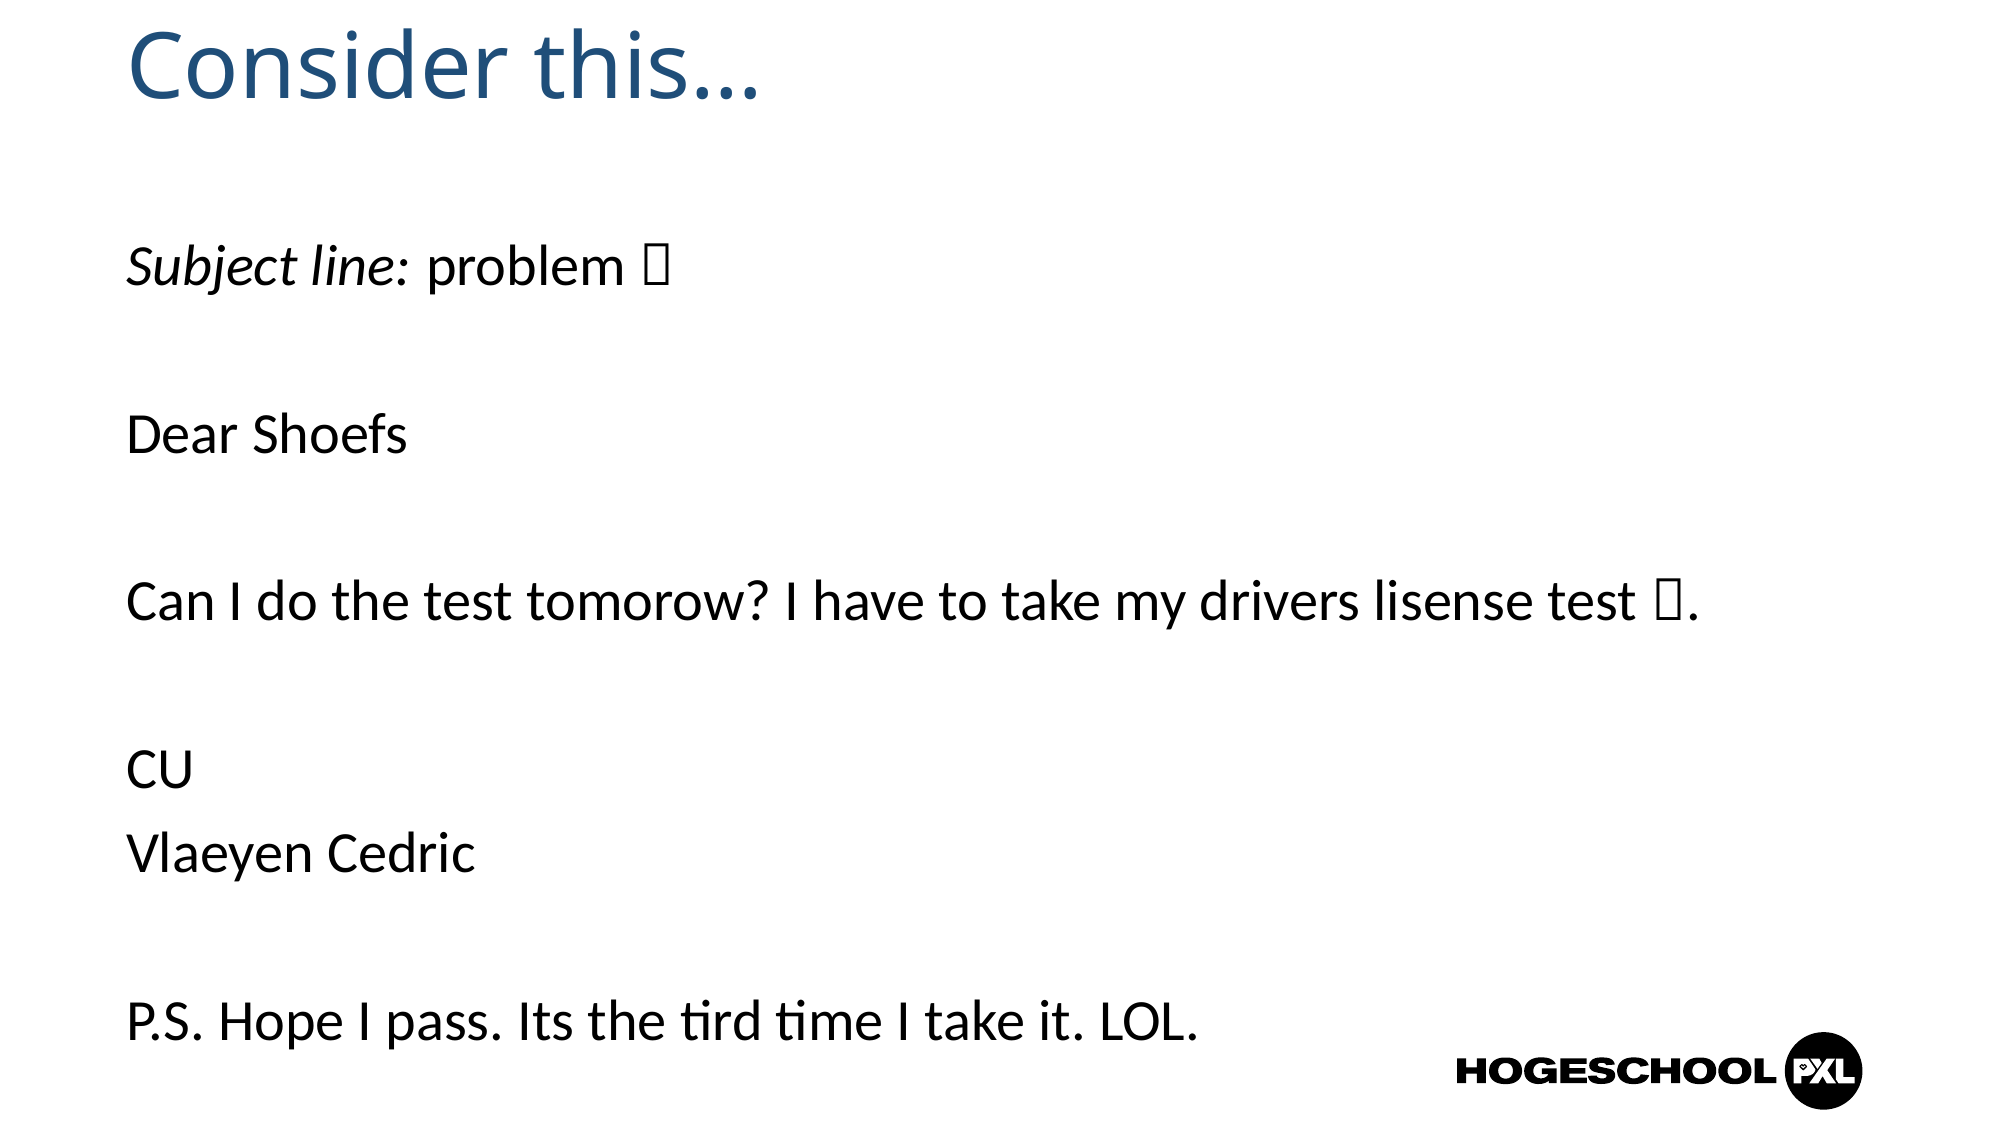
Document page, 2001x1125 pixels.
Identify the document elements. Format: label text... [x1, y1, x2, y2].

title Consider this… [111, 0, 1837, 178]
list Subject line: problem  Dear Shoefs Can I do the test tomorow? I have to take my drivers lisense test . CU Vlaeyen Cedric P.S. Hope I pass. Its the tird time I take it. LOL. [111, 227, 1747, 1104]
